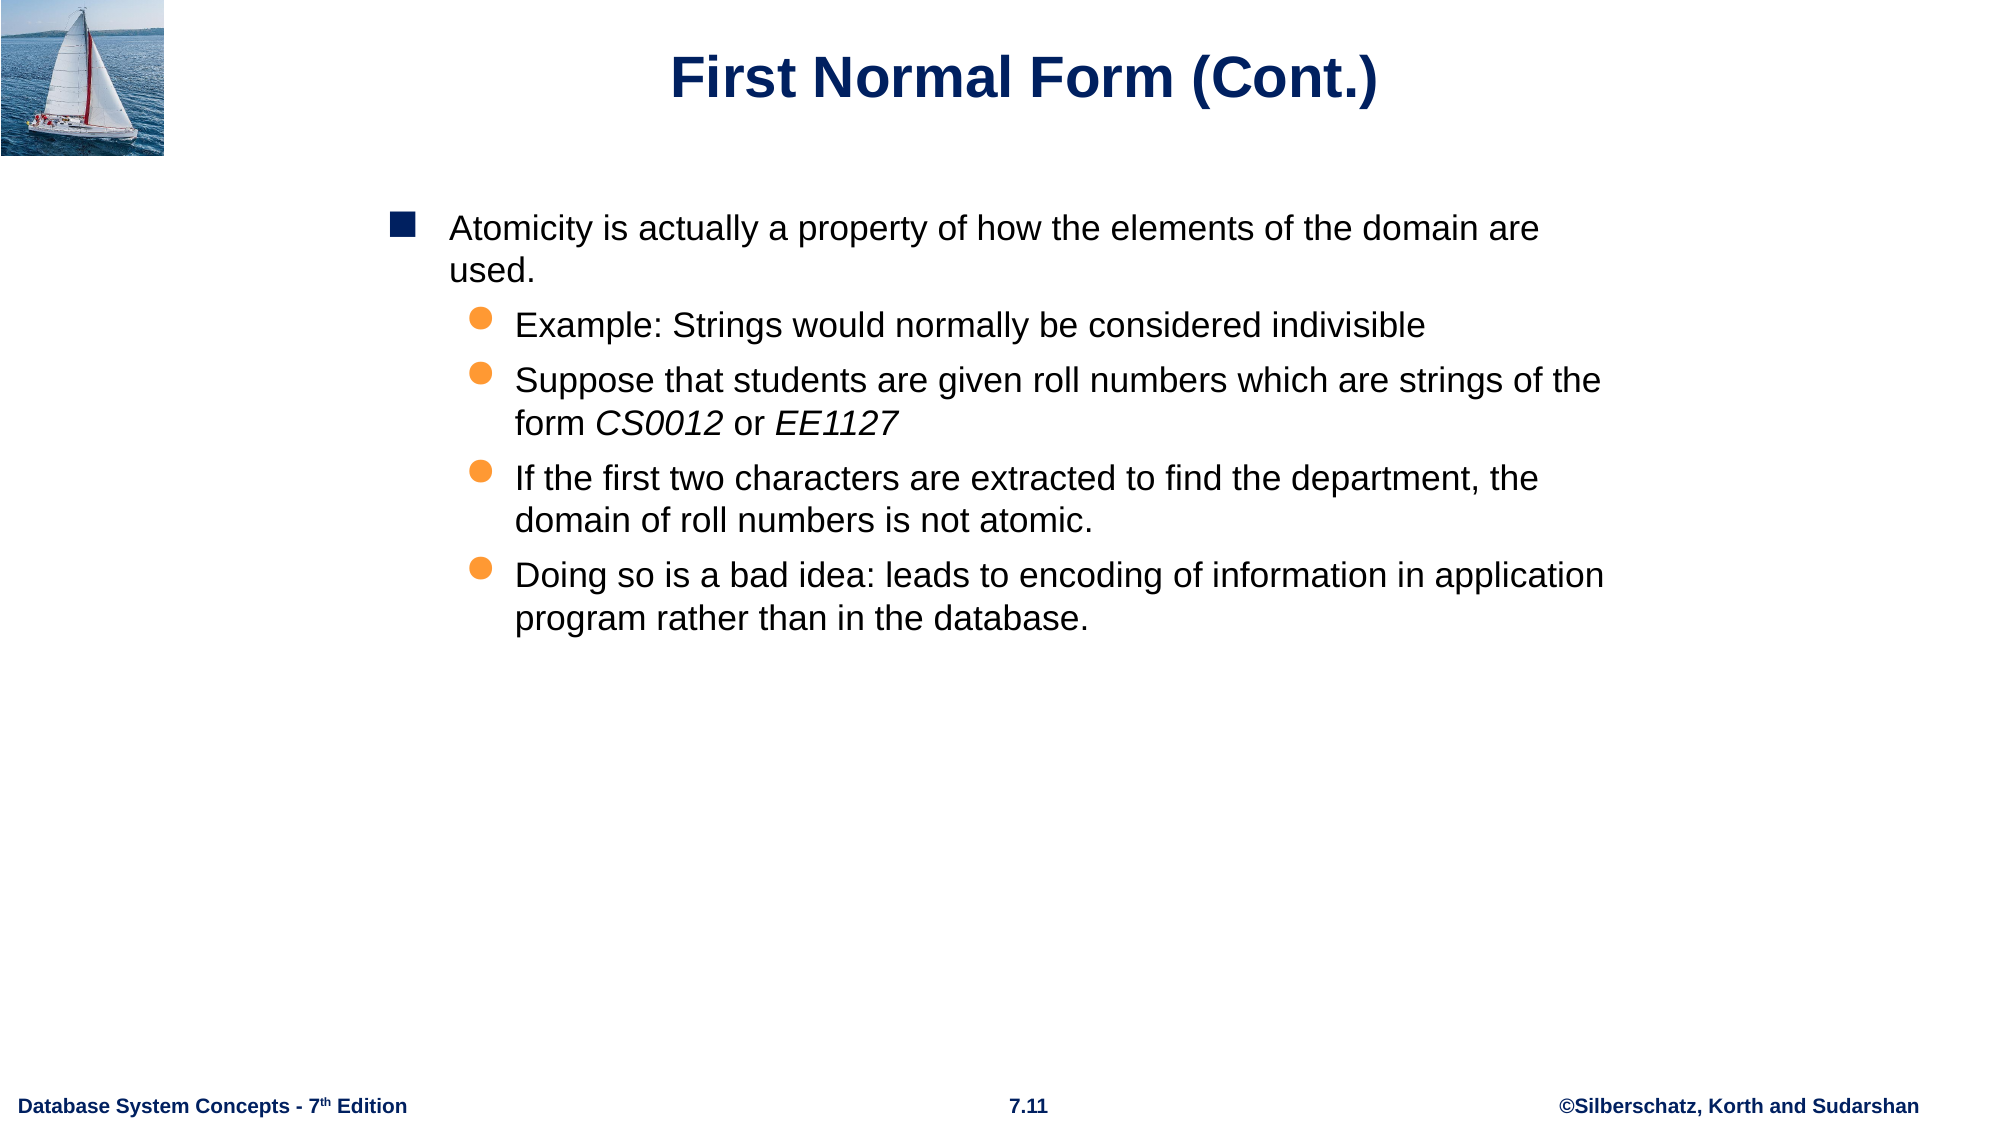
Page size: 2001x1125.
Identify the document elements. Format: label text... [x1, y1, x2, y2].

title First Normal Form (Cont.) [362, 16, 1688, 118]
picture [1, 0, 164, 156]
list Atomicity is actually a property of how the elements of the domain are used. Example: Strings would normally be considered indivisible Suppose that students are given roll numbers which are strings of the form CS0012 or EE1127 If the first two characters are extracted to find the department, the domain of roll numbers is not atomic. Doing so is a bad idea: leads to encoding of information in application program rather than in the database. [377, 197, 1649, 699]
